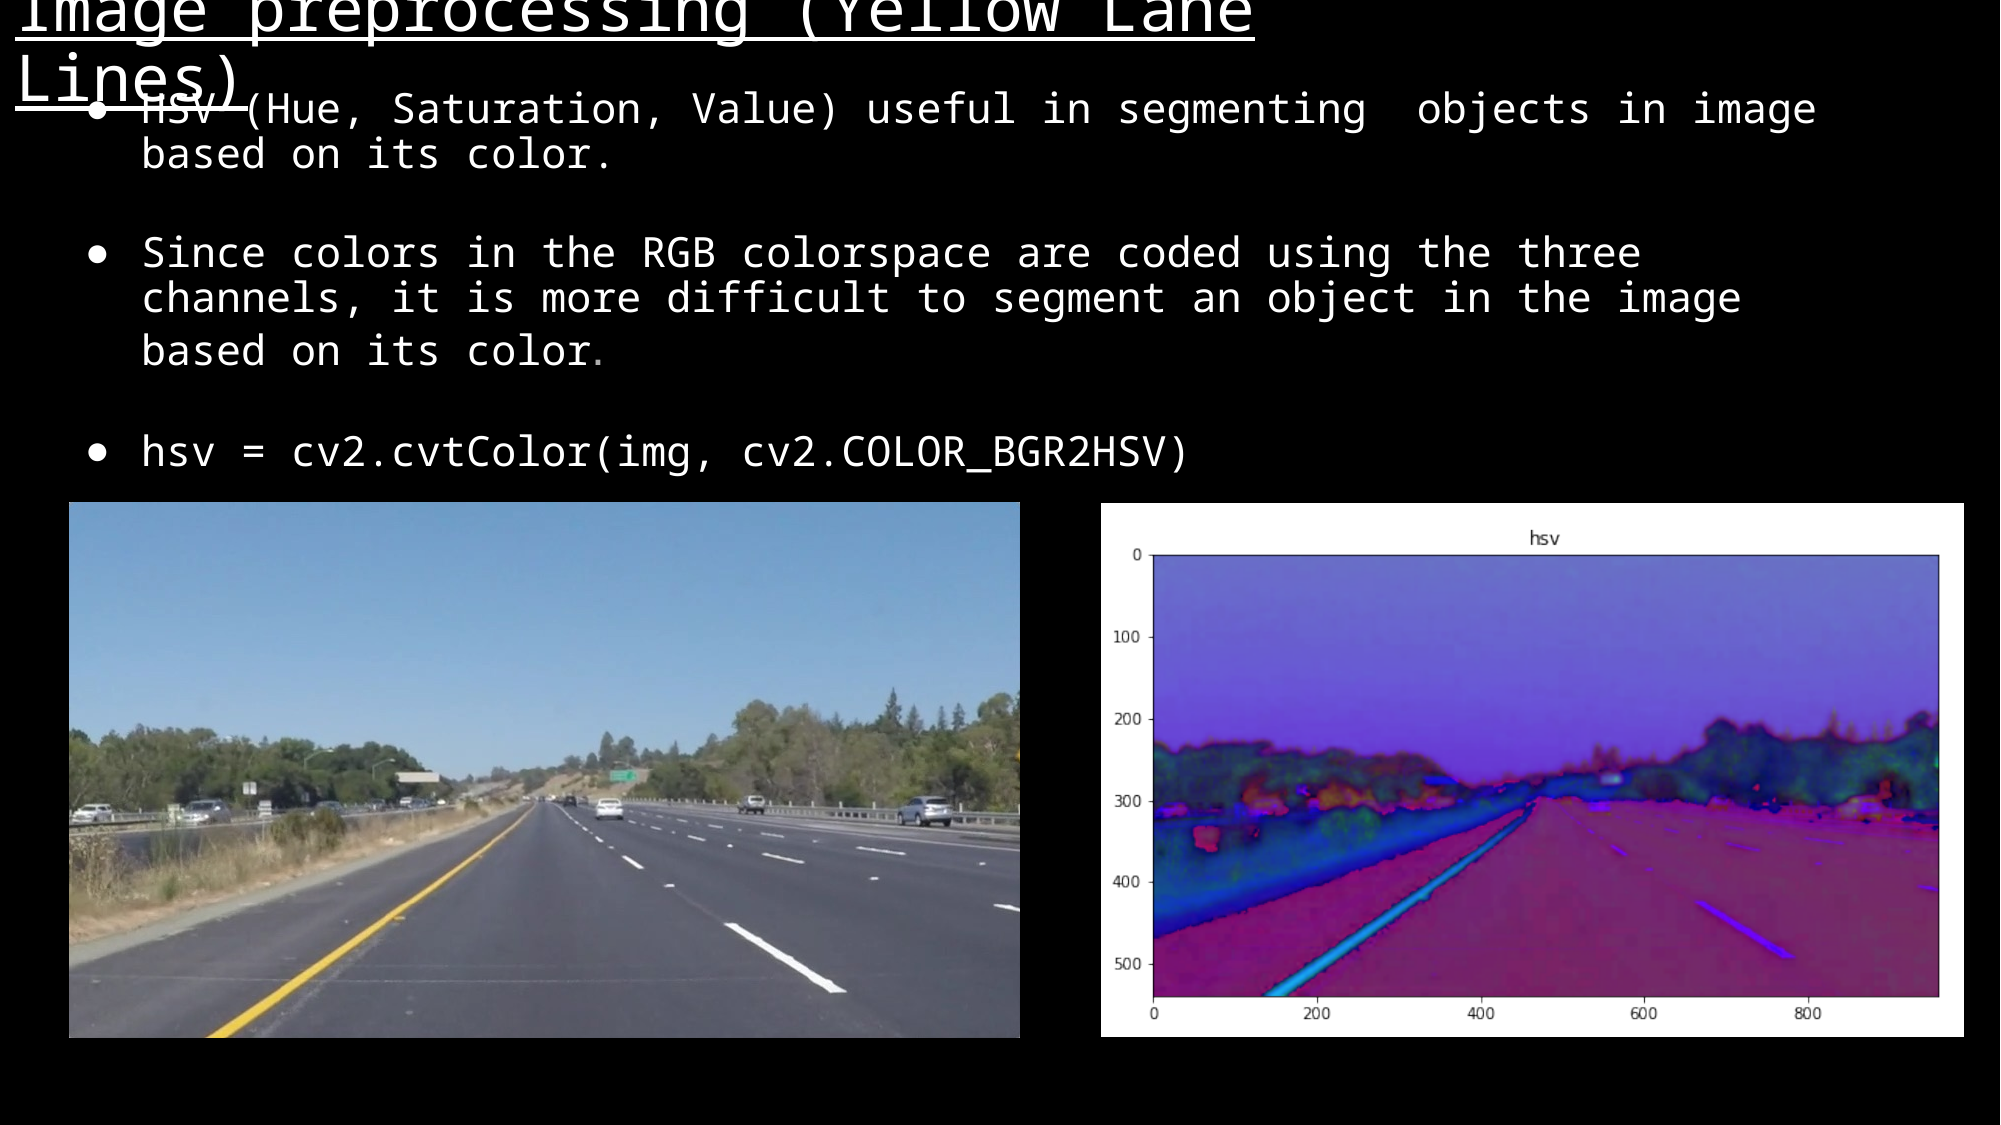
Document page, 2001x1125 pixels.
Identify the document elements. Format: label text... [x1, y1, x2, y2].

list HSV (Hue, Saturation, Value) useful in segmenting objects in image based on its color. Since colors in the RGB colorspace are coded using the three channels, it is more difficult to segment an object in the image based on its color. hsv = cv2.cvtColor(img, cv2.COLOR_BGR2HSV) [69, 80, 1852, 503]
picture [1100, 502, 1965, 1038]
title Image preprocessing (Yellow Lane Lines) [0, 10, 1435, 81]
picture [69, 502, 1020, 1038]
